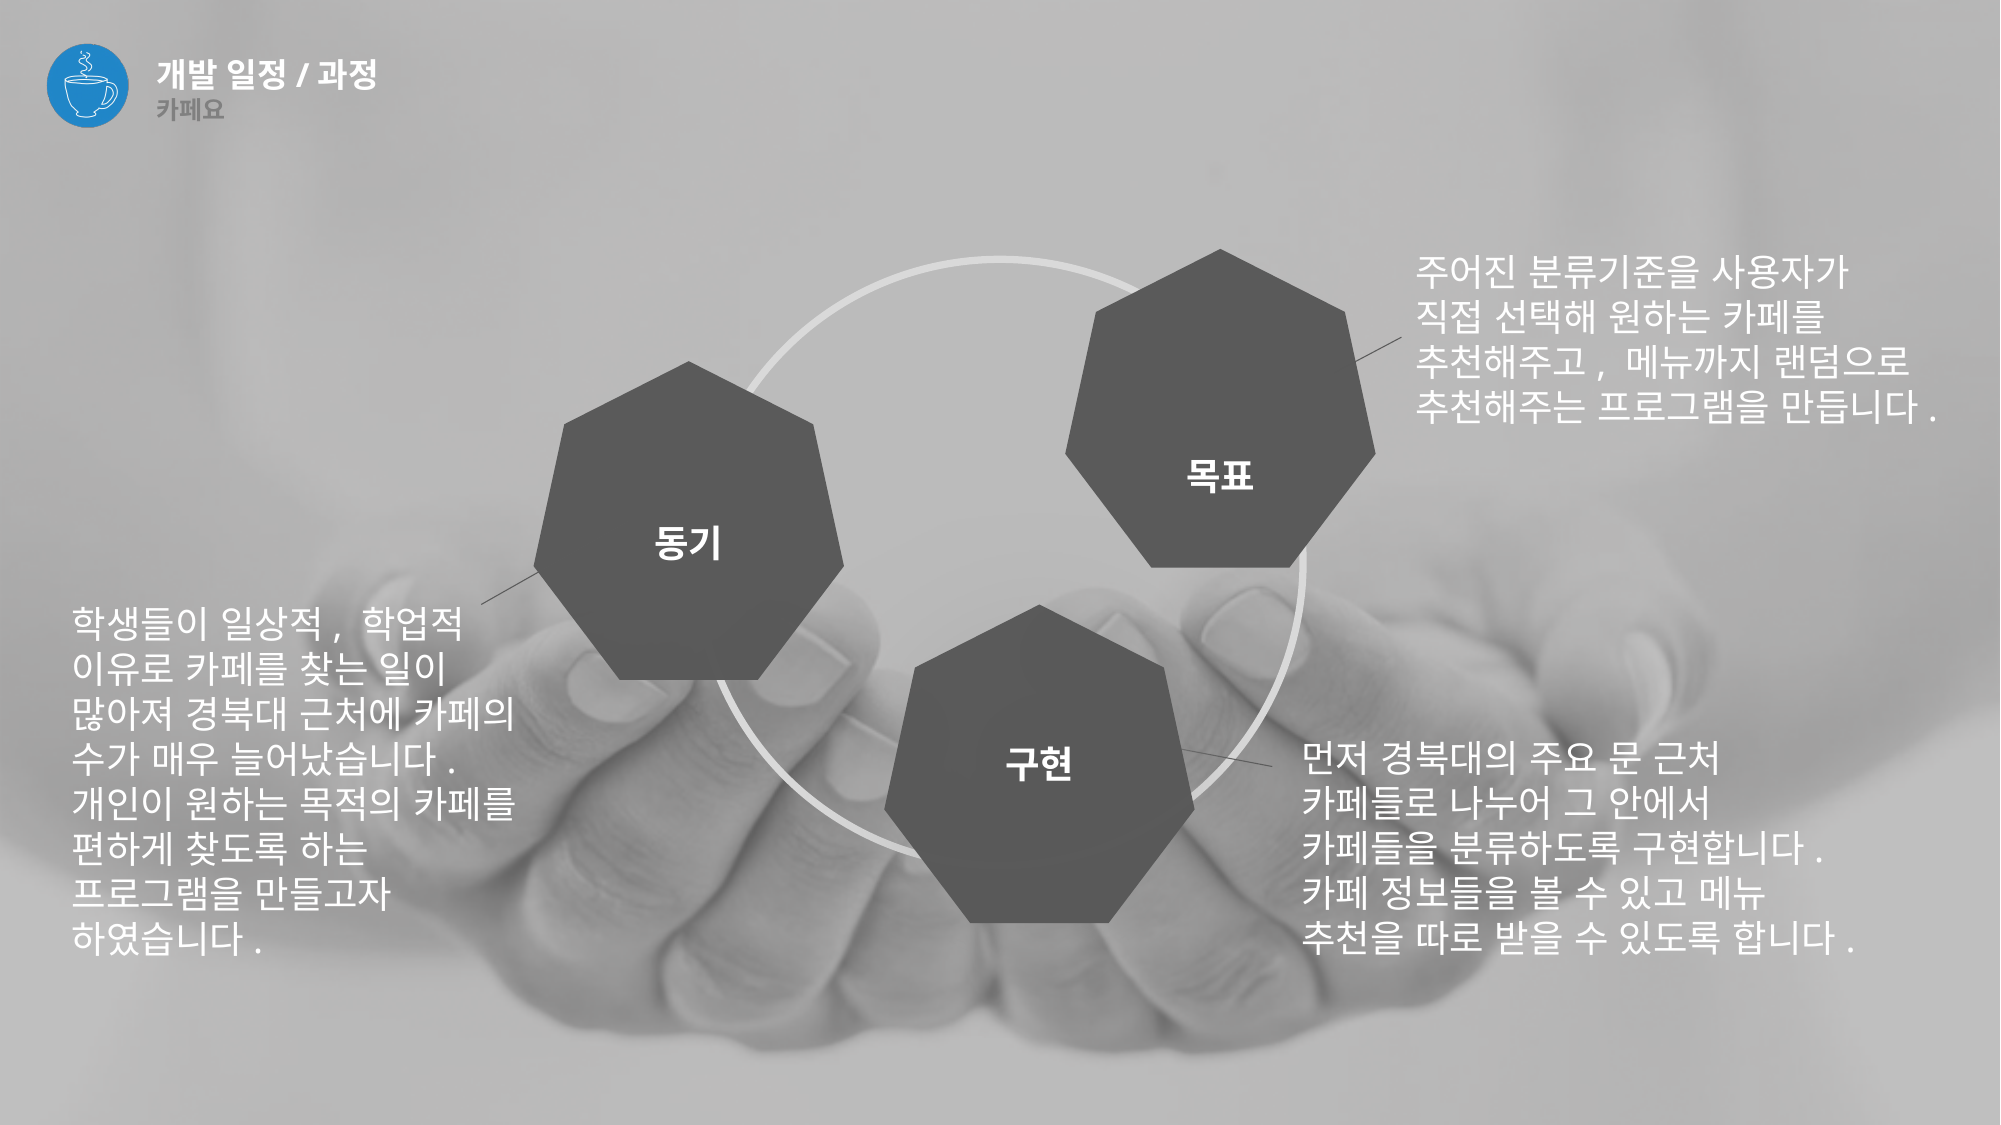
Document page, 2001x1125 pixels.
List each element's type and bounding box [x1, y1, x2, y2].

picture [0, 0, 2000, 1125]
text_box [1106, 734, 1273, 767]
text_box [1065, 248, 1402, 568]
text_box [39, 46, 395, 156]
text_box [481, 361, 844, 680]
